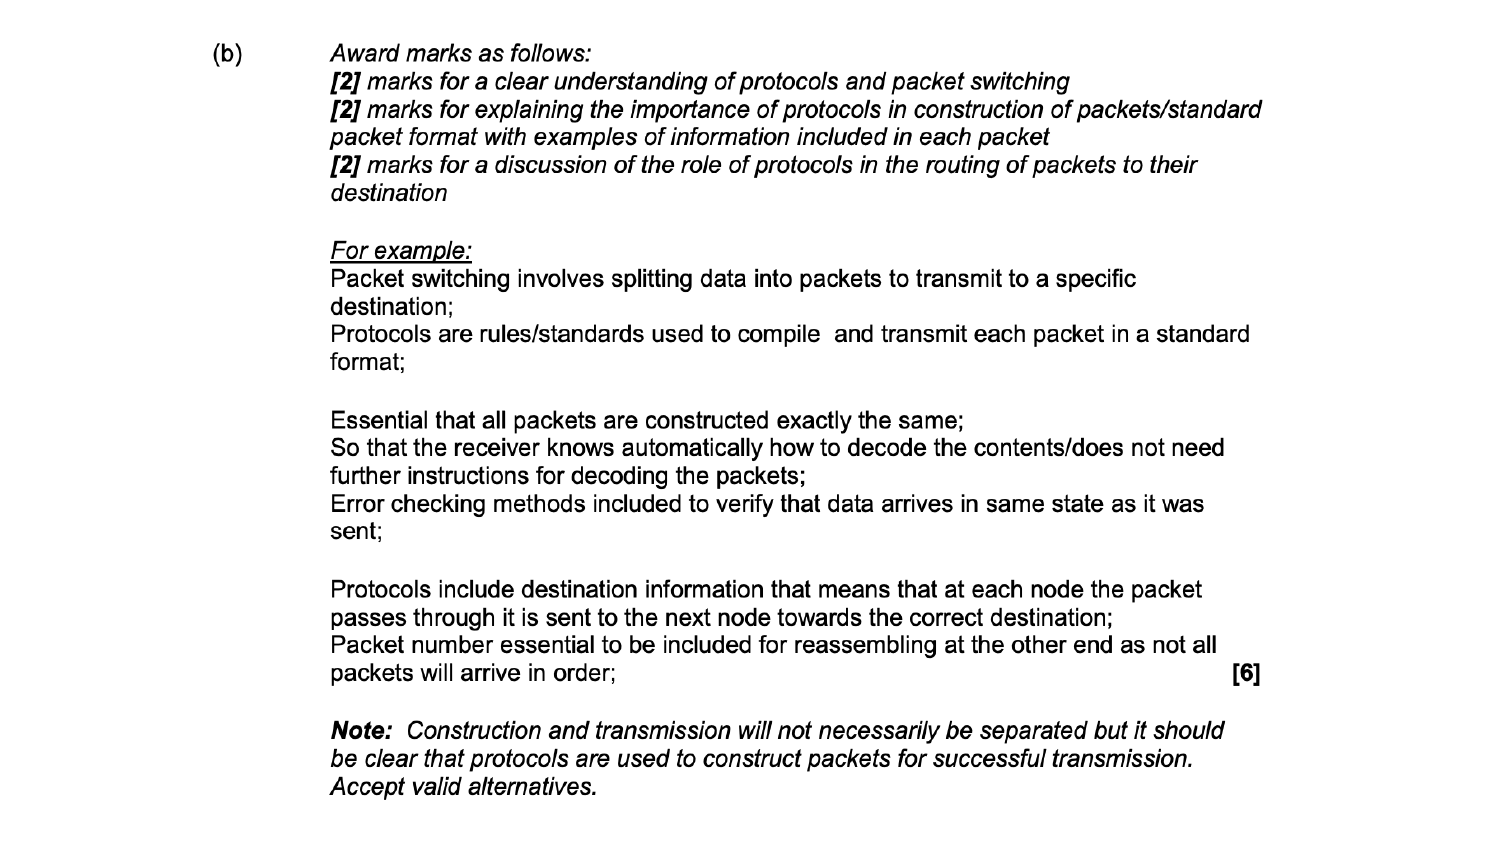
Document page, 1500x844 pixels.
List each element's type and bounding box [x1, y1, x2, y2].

picture [156, 24, 1320, 819]
